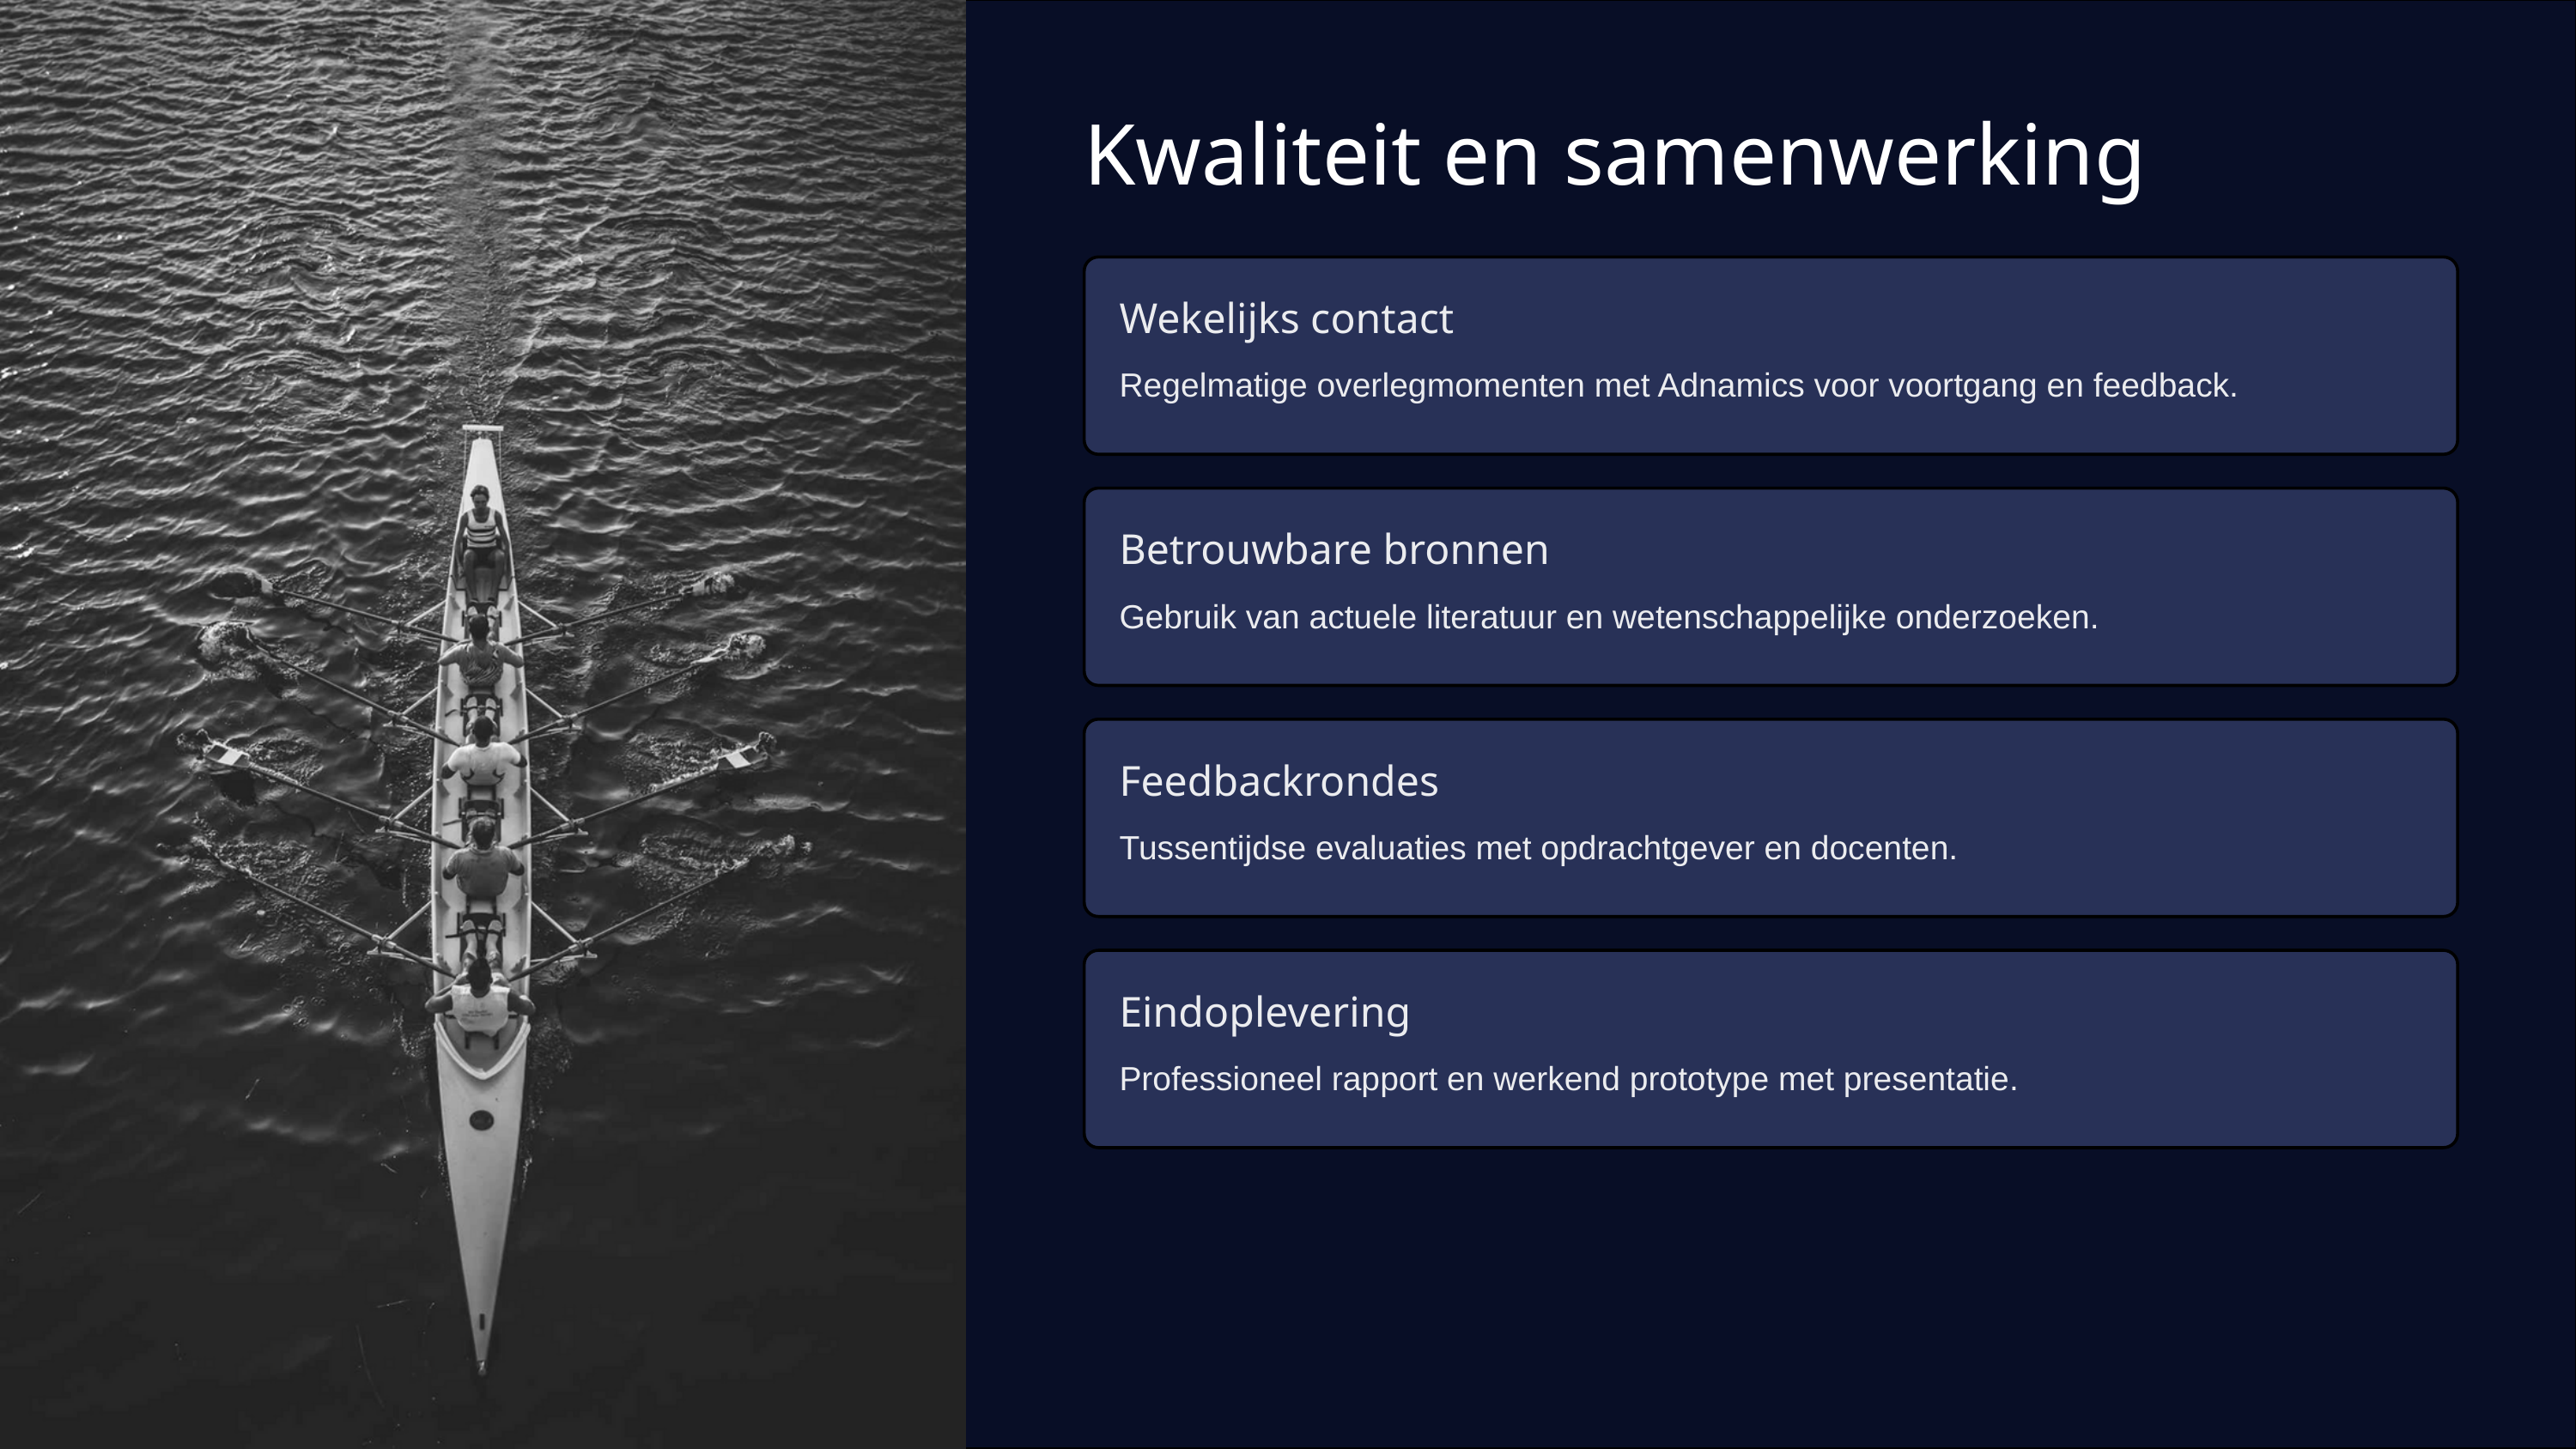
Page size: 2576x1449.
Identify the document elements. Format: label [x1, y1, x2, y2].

text_box [1083, 718, 2459, 918]
text_box [1083, 949, 2459, 1149]
text_box [1083, 487, 2459, 687]
text_box [0, 0, 967, 1449]
text_box [1083, 256, 2459, 456]
text_box [967, 0, 2576, 1449]
